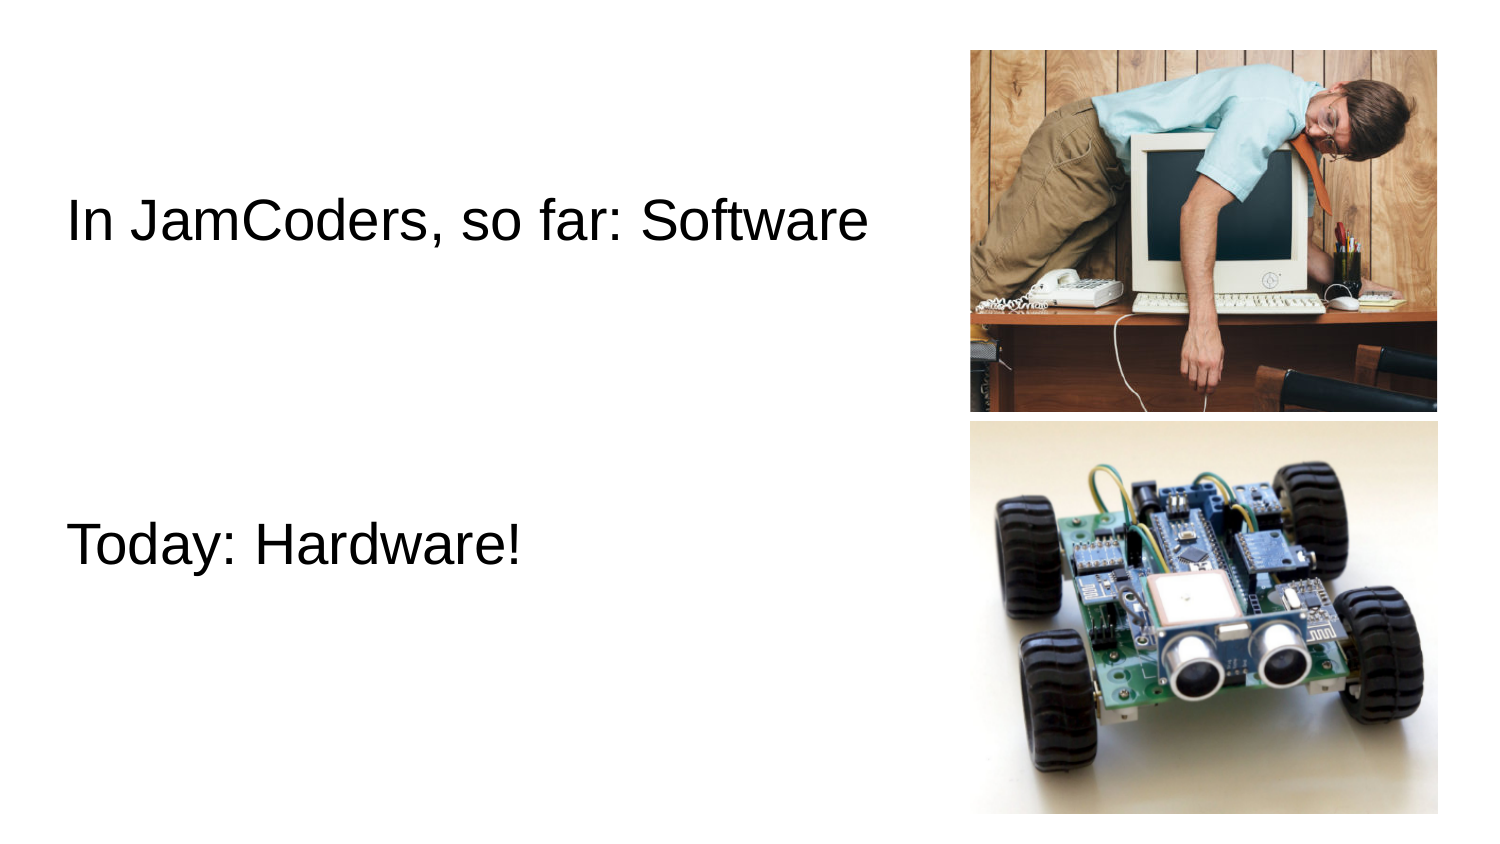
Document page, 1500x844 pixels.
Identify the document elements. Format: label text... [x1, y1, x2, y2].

list In JamCoders, so far: Software Today: Hardware! [51, 105, 888, 750]
picture [970, 421, 1438, 814]
picture [970, 49, 1438, 413]
